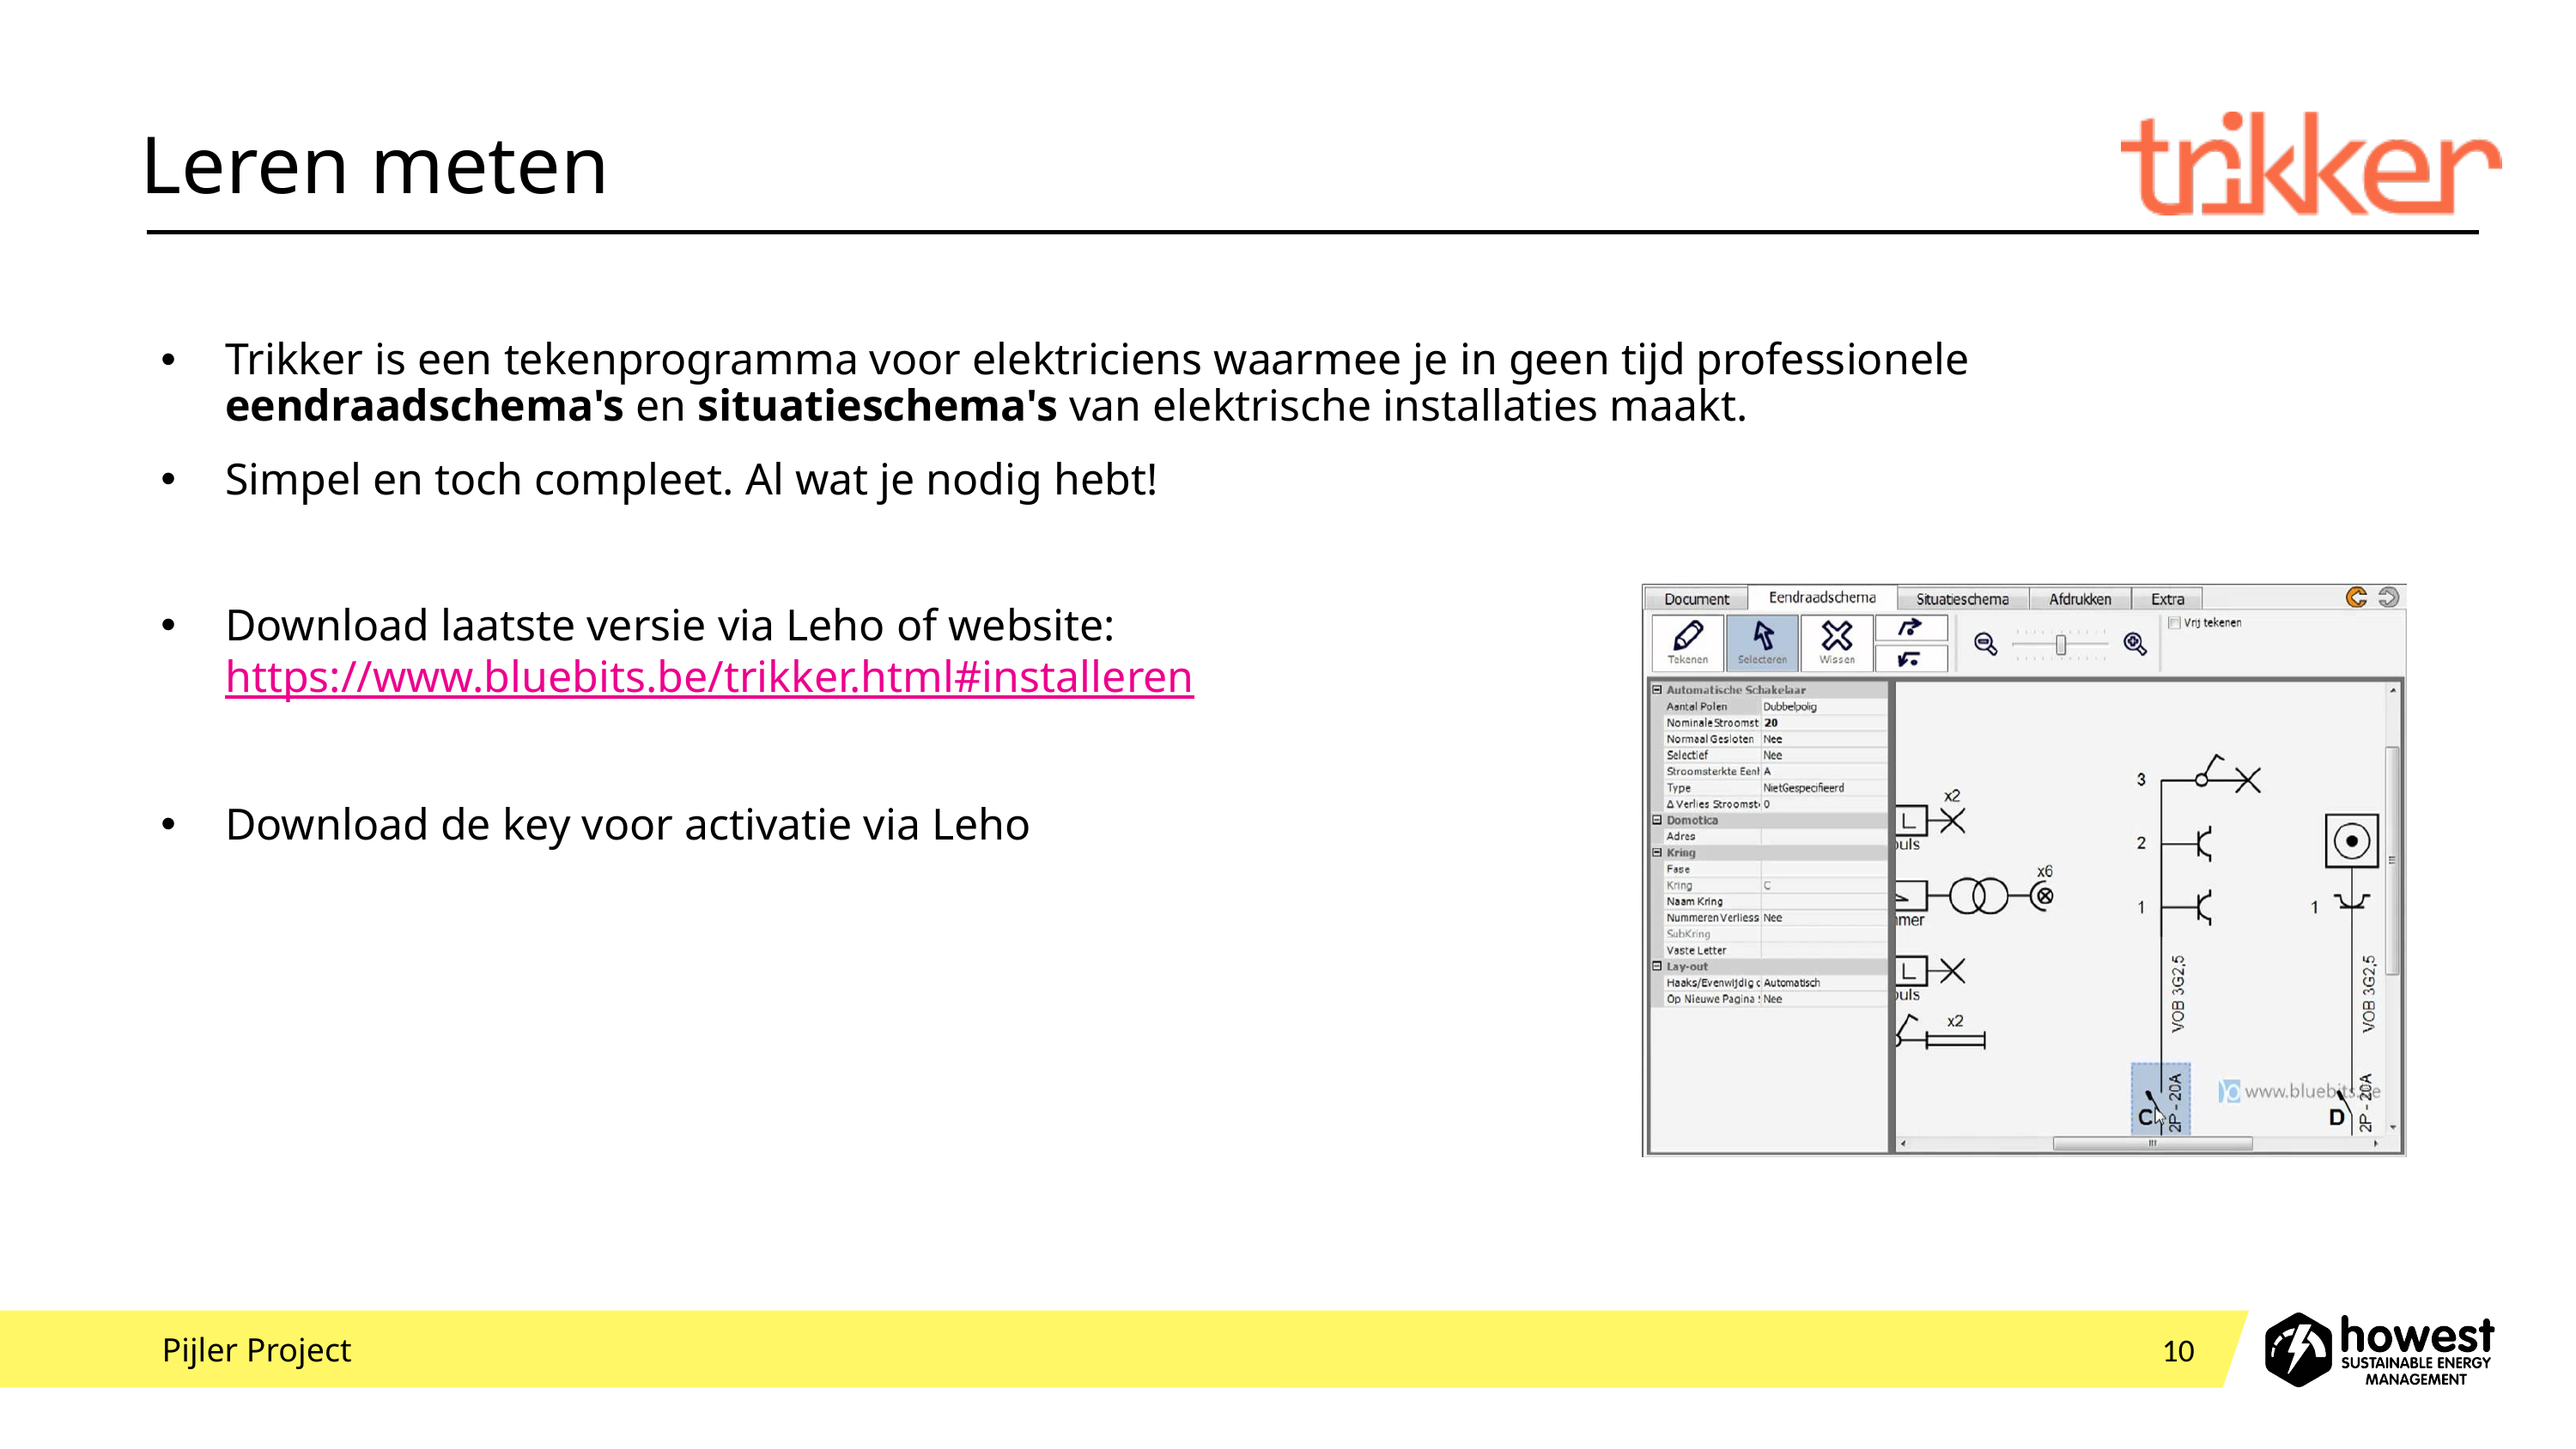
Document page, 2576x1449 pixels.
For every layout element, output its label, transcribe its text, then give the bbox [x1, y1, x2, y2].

title Leren meten [140, 124, 2121, 215]
picture [2265, 1313, 2495, 1387]
list Trikker is een tekenprogramma voor elektriciens waarmee je in geen tijd professionele eendraadschema's en situatieschema's van elektrische installaties maakt. Simpel en toch compleet. Al wat je nodig hebt! Download laatste versie via Leho of website: https://www.bluebits.be/trikker.html#installeren Download de key voor activatie via Leho [148, 331, 2044, 1191]
slide_number Pijler Project [149, 1311, 729, 1388]
picture [2121, 112, 2502, 215]
picture [1642, 584, 2407, 1157]
text_box [140, 291, 1967, 1311]
slide_number 10 [1676, 1310, 2208, 1388]
